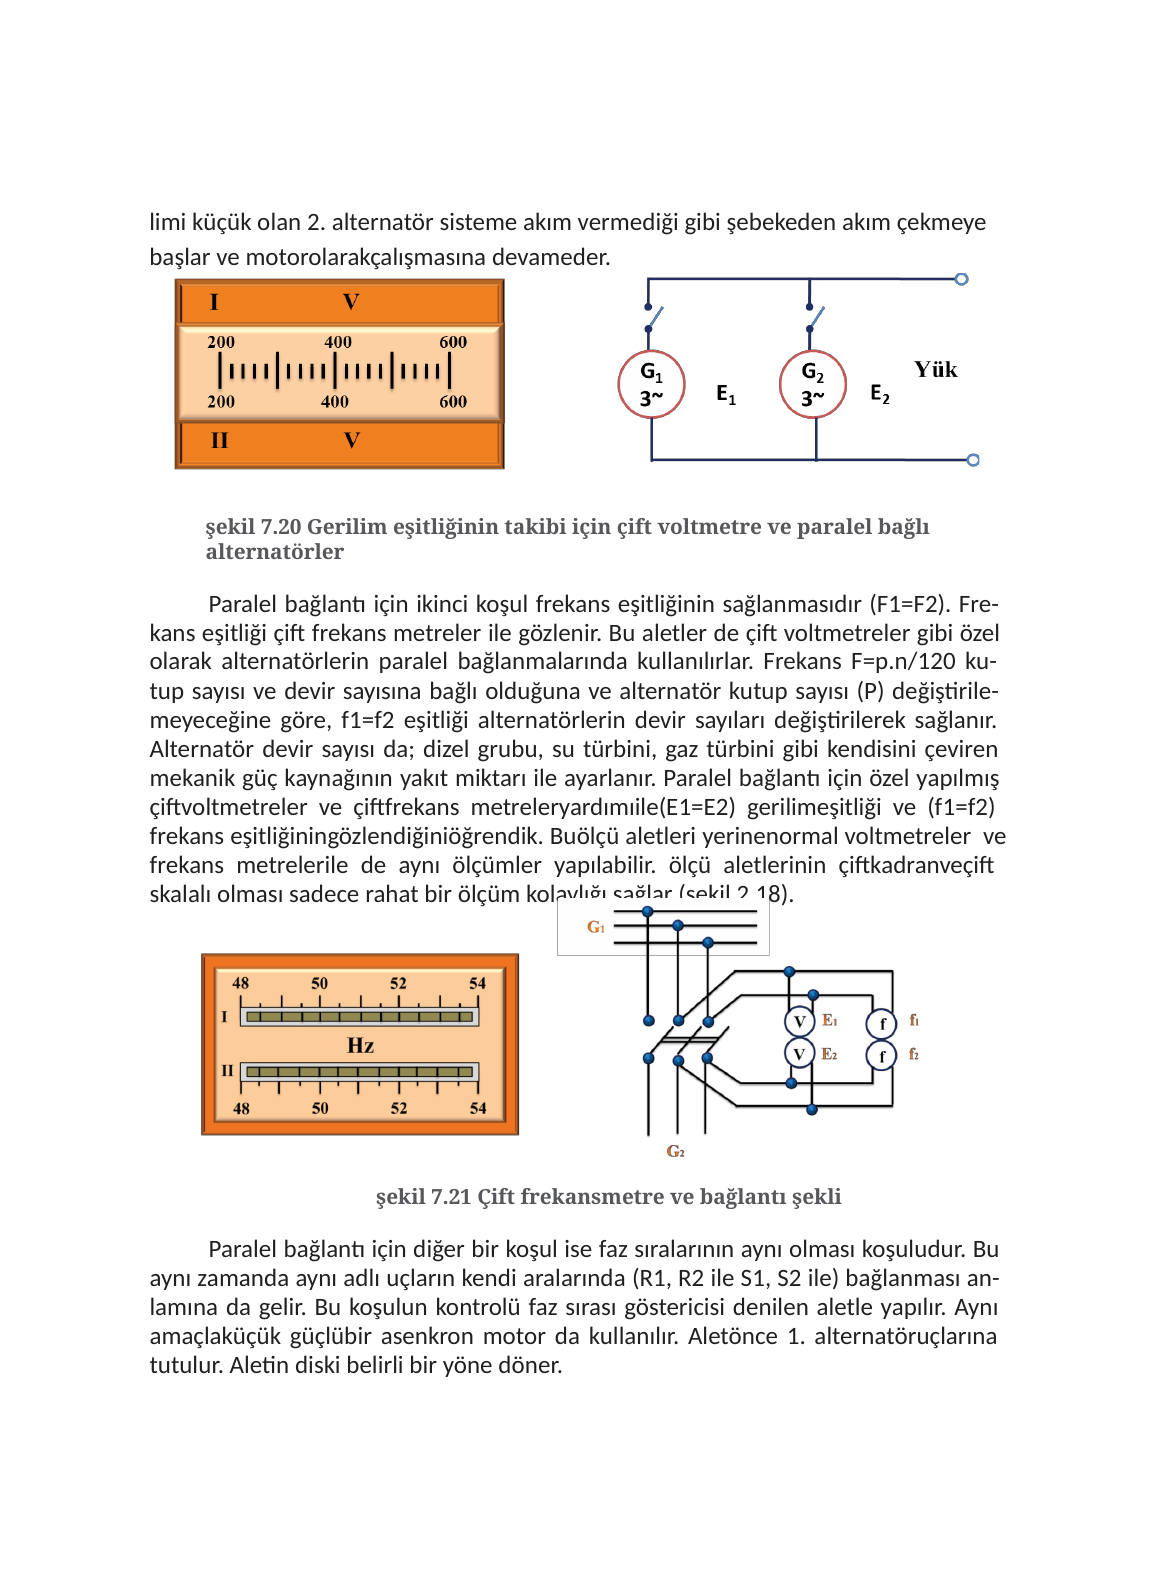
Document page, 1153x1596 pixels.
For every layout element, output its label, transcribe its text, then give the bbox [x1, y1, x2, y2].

text_box [173, 273, 980, 470]
text_box [200, 898, 936, 1169]
text_box şekil 7.20 Gerilim eşitliğinin takibi için çift voltmetre ve paralel bağlı alternatörler Paralel bağlantı için ikinci koşul frekans eşitliğinin sağlanmasıdır (F1=F2). Fre- kans eşitliği çift frekans metreler ile gözlenir. Bu aletler de çift voltmetreler gibi özel olarak alternatörlerin paralel bağlanmalarında kullanılırlar. Frekans F=p.n/120 ku- tup sayısı ve devir sayısına bağlı olduğuna ve alternatör kutup sayısı (P) değiştirile- meyeceğine göre, f1=f2 eşitliği alternatörlerin devir sayıları değiştirilerek sağlanır. Alternatör devir sayısı da; dizel grubu, su türbini, gaz türbini gibi kendisini çeviren mekanik güç kaynağının yakıt miktarı ile ayarlanır. Paralel bağlantı için özel yapılmış çiftvoltmetreler ve çiftfrekans metreleryardımıile(E1=E2) gerilimeşitliği ve (f1=f2) frekans eşitliğiningözlendiğiniöğrendik. Buölçü aletleri yerinenormal voltmetreler ve frekans metrelerile de aynı ölçümler yapılabilir. ölçü aletlerinin çiftkadranveçift skalalı olması sadece rahat bir ölçüm kolaylığı sağlar (şekil 2.18). [147, 513, 1010, 888]
text_box limi küçük olan 2. alternatör sisteme akım vermediği gibi şebekeden akım çekmeye başlar ve motorolarakçalışmasına devameder. [147, 200, 1006, 262]
text_box şekil 7.21 Çift frekansmetre ve bağlantı şekli Paralel bağlantı için diğer bir koşul ise faz sıralarının aynı olması koşuludur. Bu aynı zamanda aynı adlı uçların kendi aralarında (R1, R2 ile S1, S2 ile) bağlanması an- lamına da gelir. Bu koşulun kontrolü faz sırası göstericisi denilen aletle yapılır. Aynı amaçlaküçük güçlübir asenkron motor da kullanılır. Aletönce 1. alternatöruçlarına tutulur. Aletin diski belirli bir yöne döner. [147, 1183, 1009, 1383]
